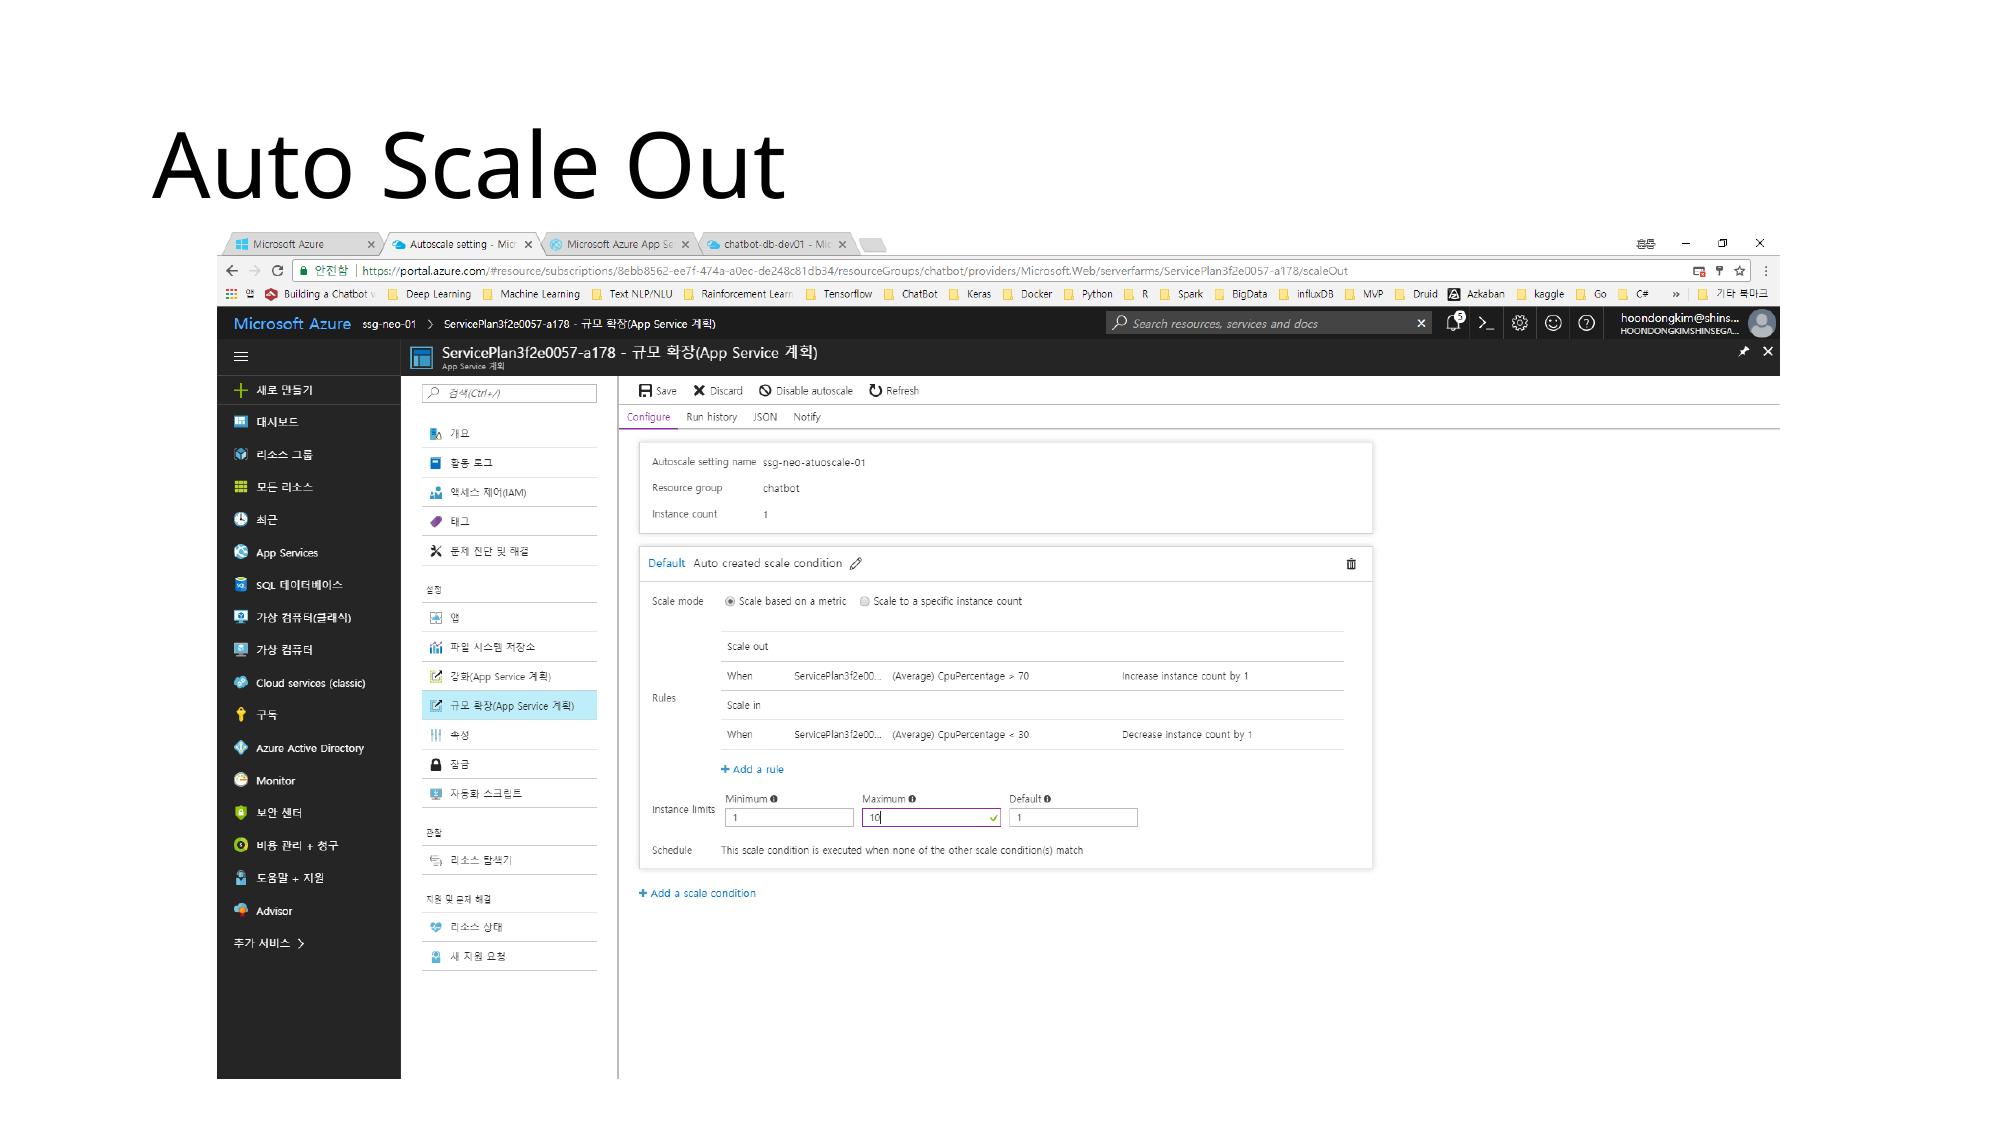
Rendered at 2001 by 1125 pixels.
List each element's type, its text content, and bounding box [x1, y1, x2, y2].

title Auto Scale Out [137, 59, 1863, 278]
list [217, 232, 1780, 1079]
